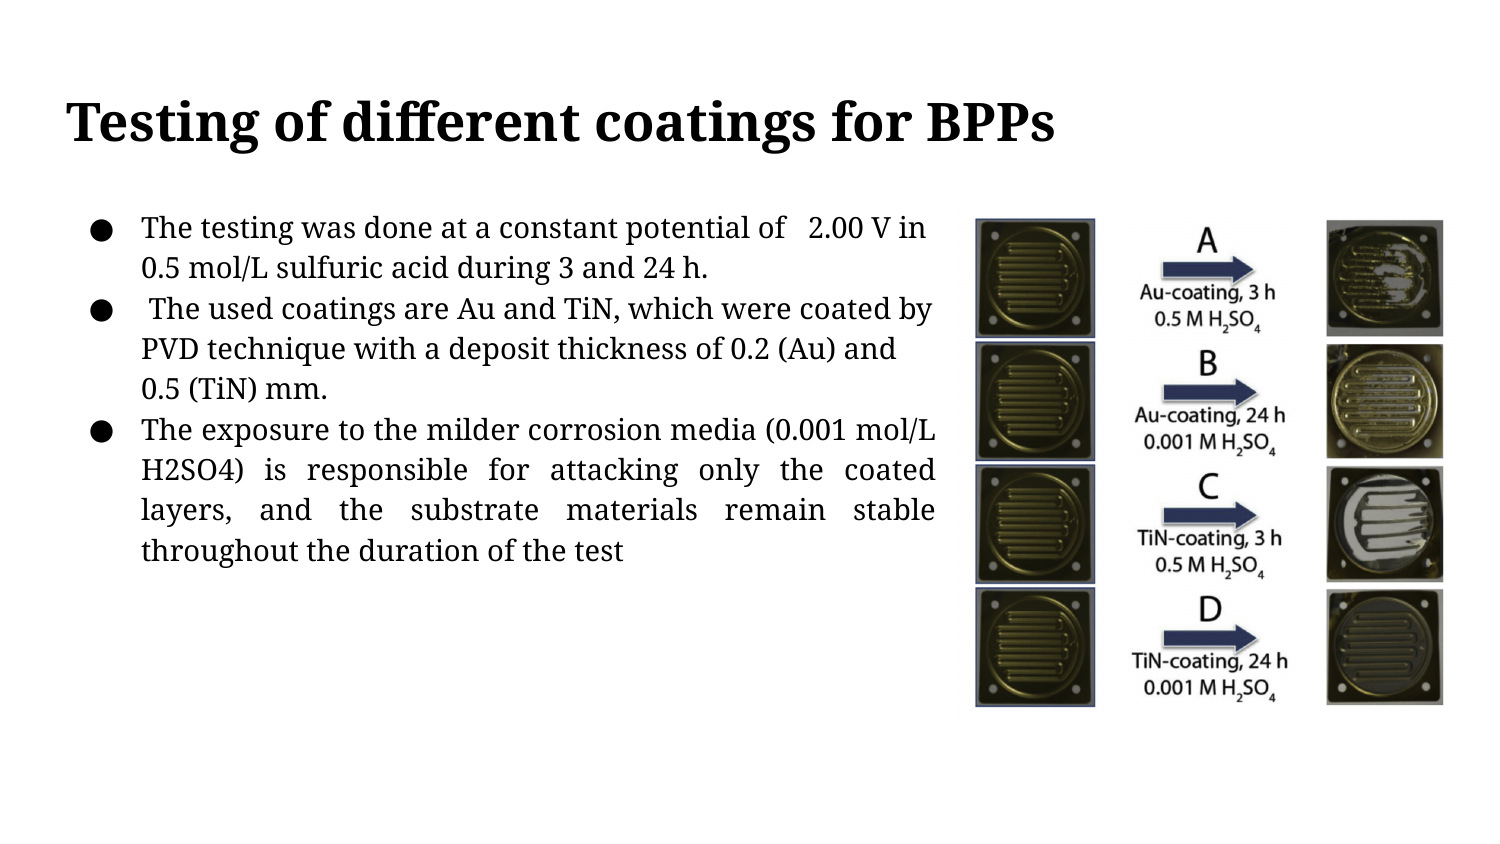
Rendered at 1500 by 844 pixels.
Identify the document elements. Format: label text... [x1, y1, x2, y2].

title Testing of different coatings for BPPs [51, 72, 1449, 167]
list The testing was done at a constant potential of 2.00 V in 0.5 mol/L sulfuric acid during 3 and 24 h. The used coatings are Au and TiN, which were coated by PVD technique with a deposit thickness of 0.2 (Au) and 0.5 (TiN) mm. The exposure to the milder corrosion media (0.001 mol/L H2SO4) is responsible for attacking only the coated layers, and the substrate materials remain stable throughout the duration of the test [51, 189, 952, 750]
picture [957, 200, 1459, 724]
